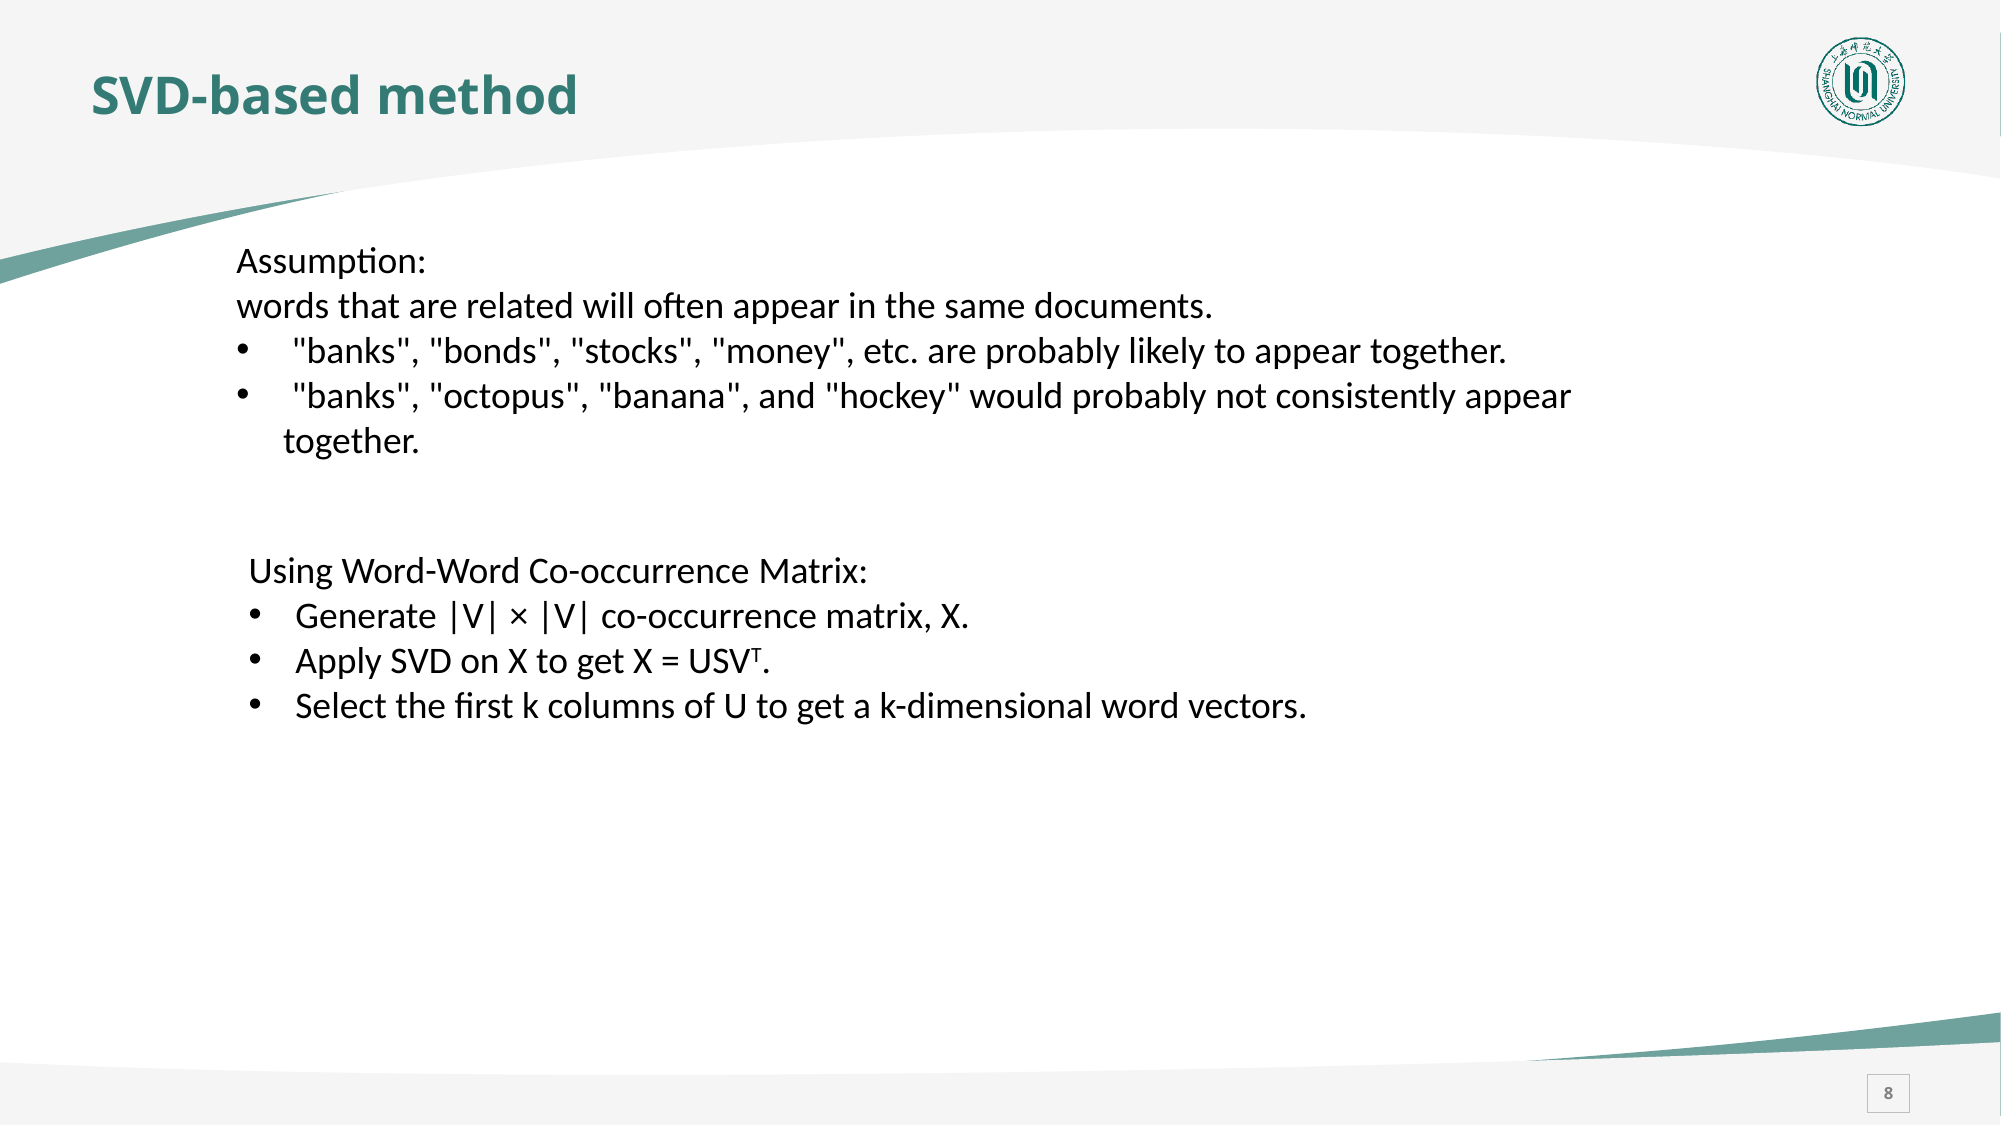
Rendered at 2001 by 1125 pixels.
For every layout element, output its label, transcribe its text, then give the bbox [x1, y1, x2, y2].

picture [1812, 33, 1909, 130]
text_box Using Word-Word Co-occurrence Matrix: Generate |V| × |V| co-occurrence matrix, X. Apply SVD on X to get X = USVT. Select the first k columns of U to get a k-dimensional word vectors. [233, 538, 1367, 734]
title SVD-based method [79, 57, 1880, 146]
text_box Assumption: words that are related will often appear in the same documents. "banks", "bonds", "stocks", "money", etc. are probably likely to appear together. "banks", "octopus", "banana", and "hockey" would probably not consistently appear together. [221, 228, 1656, 469]
